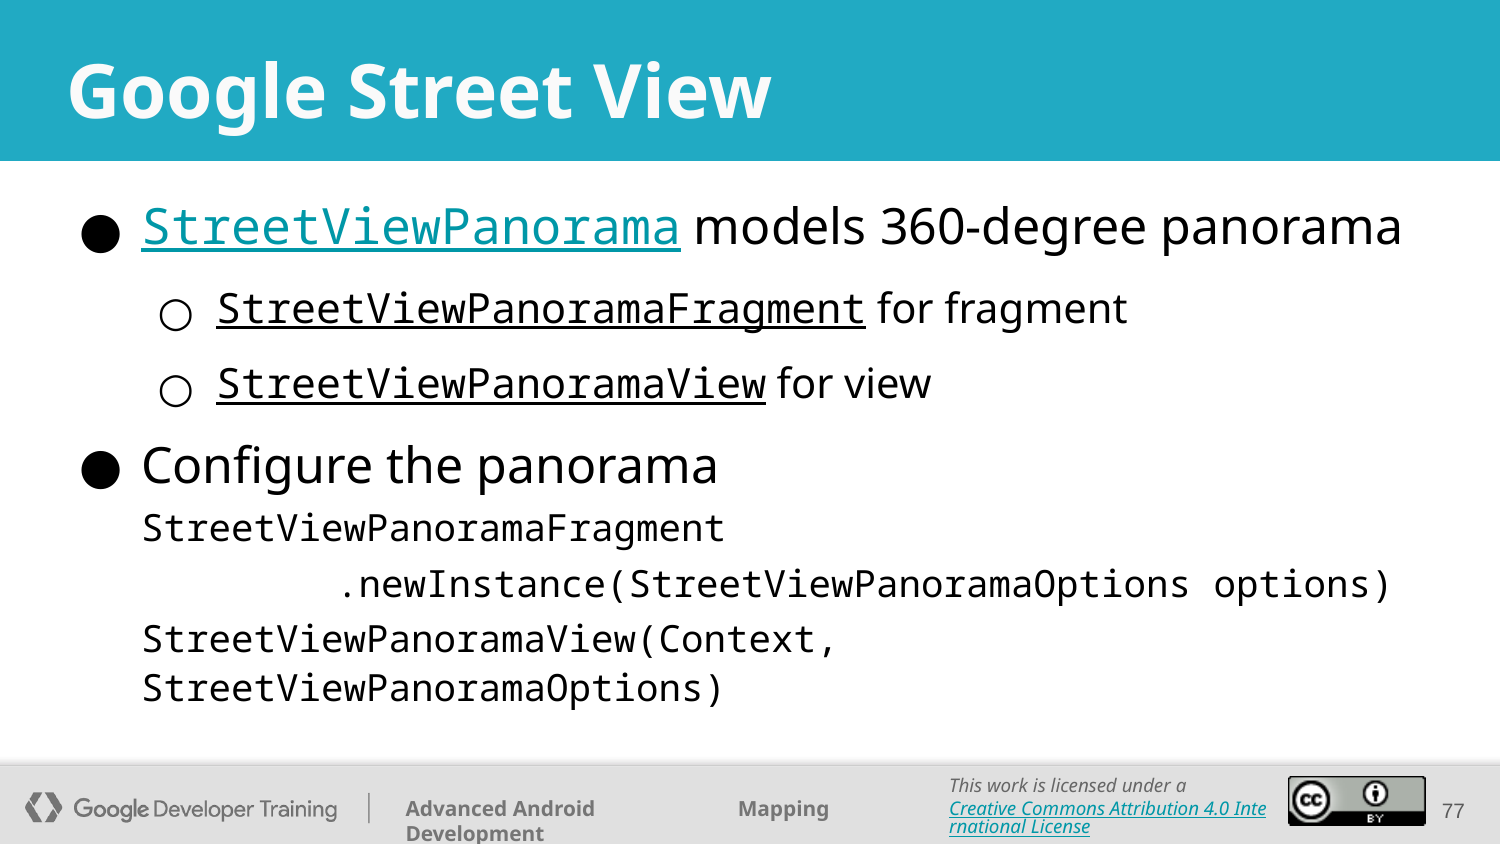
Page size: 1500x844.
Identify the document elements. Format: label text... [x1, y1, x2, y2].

picture [0, 161, 1500, 844]
list StreetViewPanorama models 360-degree panorama StreetViewPanoramaFragment for fragment StreetViewPanoramaView for view Configure the panorama StreetViewPanoramaFragment .newInstance(StreetViewPanoramaOptions options) StreetViewPanoramaView(Context, StreetViewPanoramaOptions) [51, 169, 1449, 844]
slide_number ‹#› [1389, 777, 1480, 842]
title Google Street View [51, 28, 1449, 122]
